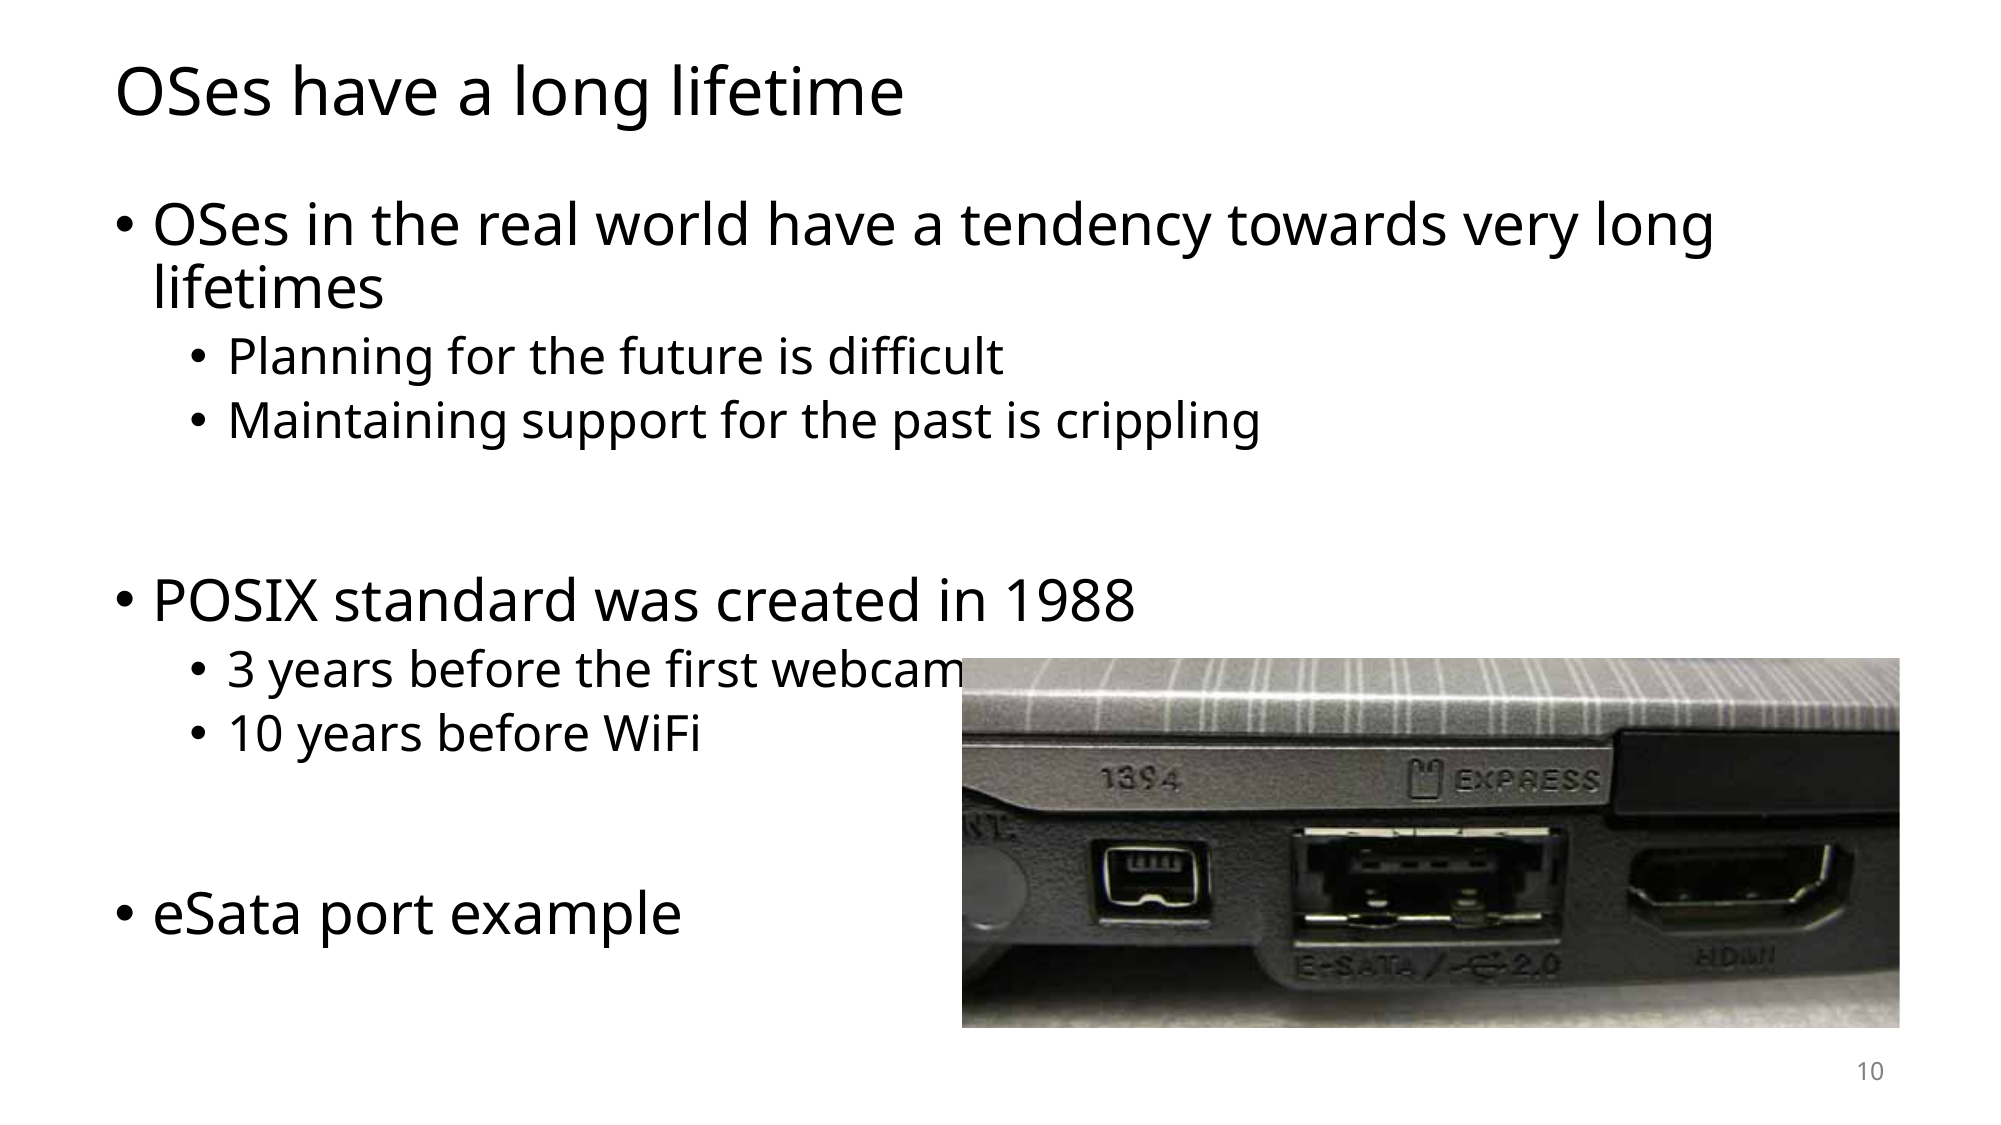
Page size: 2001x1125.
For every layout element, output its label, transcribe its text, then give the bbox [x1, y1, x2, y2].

title OSes have a long lifetime [99, 37, 1900, 150]
picture [962, 658, 1900, 1028]
slide_number 10 [1749, 1042, 1900, 1103]
list OSes in the real world have a tendency towards very long lifetimes Planning for the future is difficult Maintaining support for the past is crippling POSIX standard was created in 1988 3 years before the first webcam 10 years before WiFi eSata port example [99, 187, 1900, 1013]
